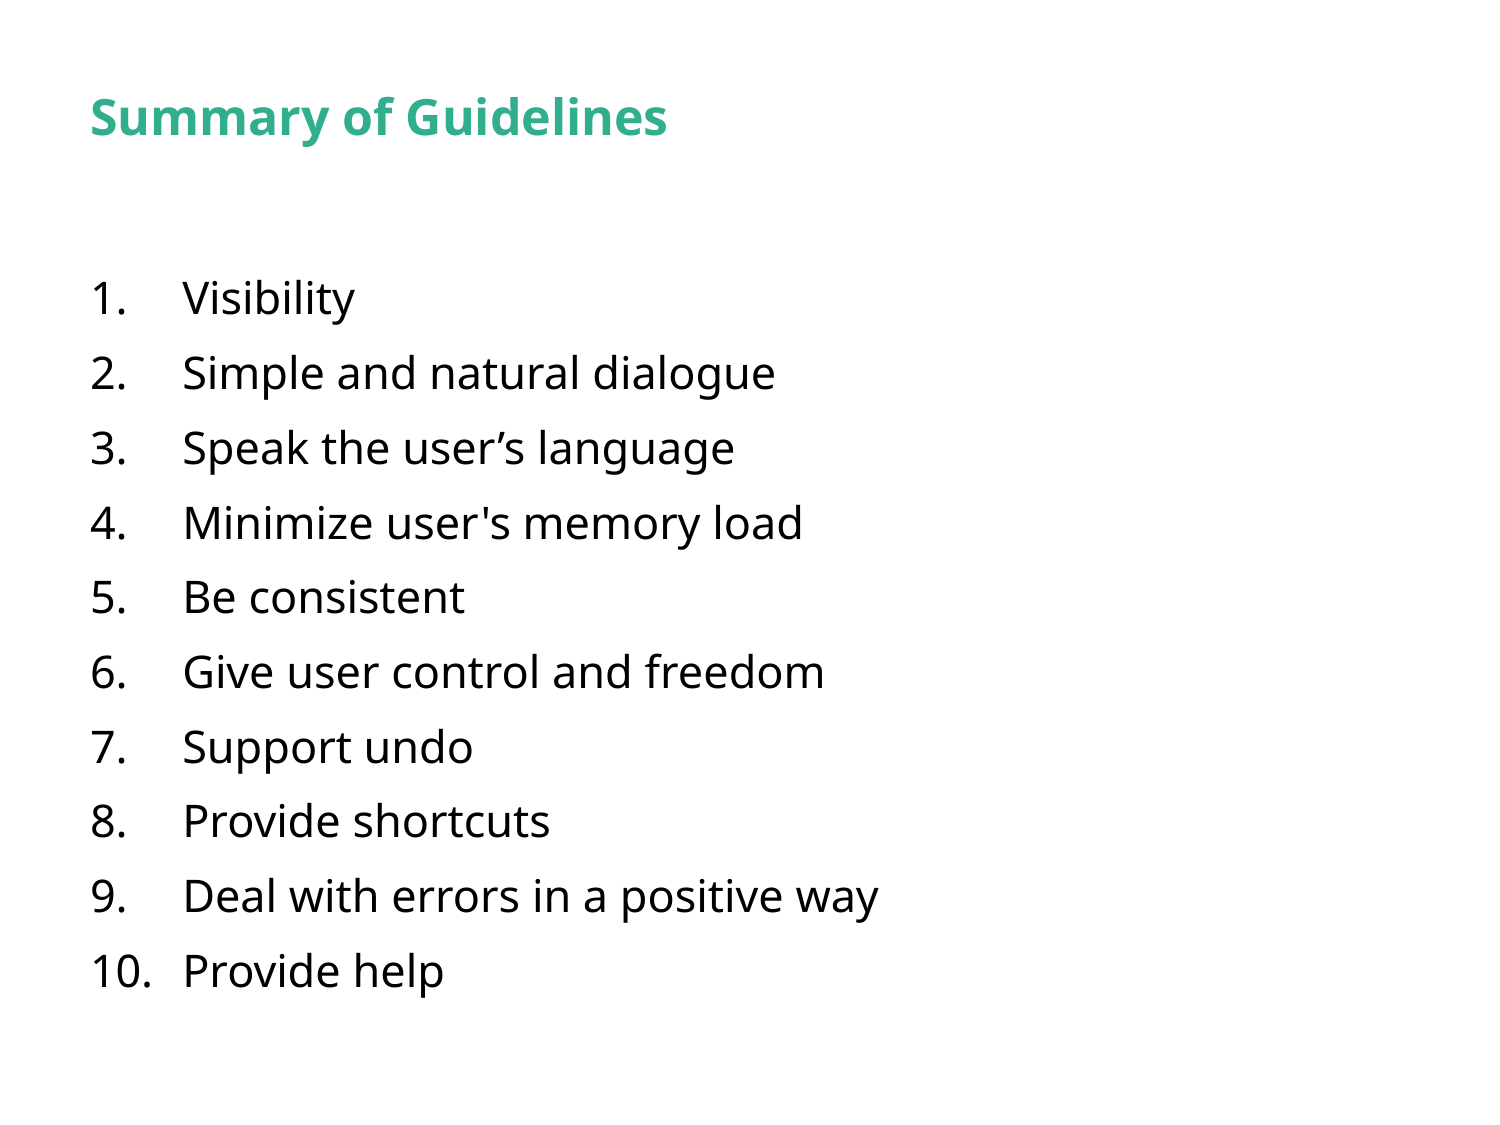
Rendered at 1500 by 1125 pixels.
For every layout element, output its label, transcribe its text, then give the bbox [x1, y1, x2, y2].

list Visibility Simple and natural dialogue Speak the user’s language Minimize user's memory load Be consistent Give user control and freedom Support undo Provide shortcuts Deal with errors in a positive way Provide help [75, 262, 1425, 1005]
title Summary of Guidelines [75, 45, 1425, 187]
